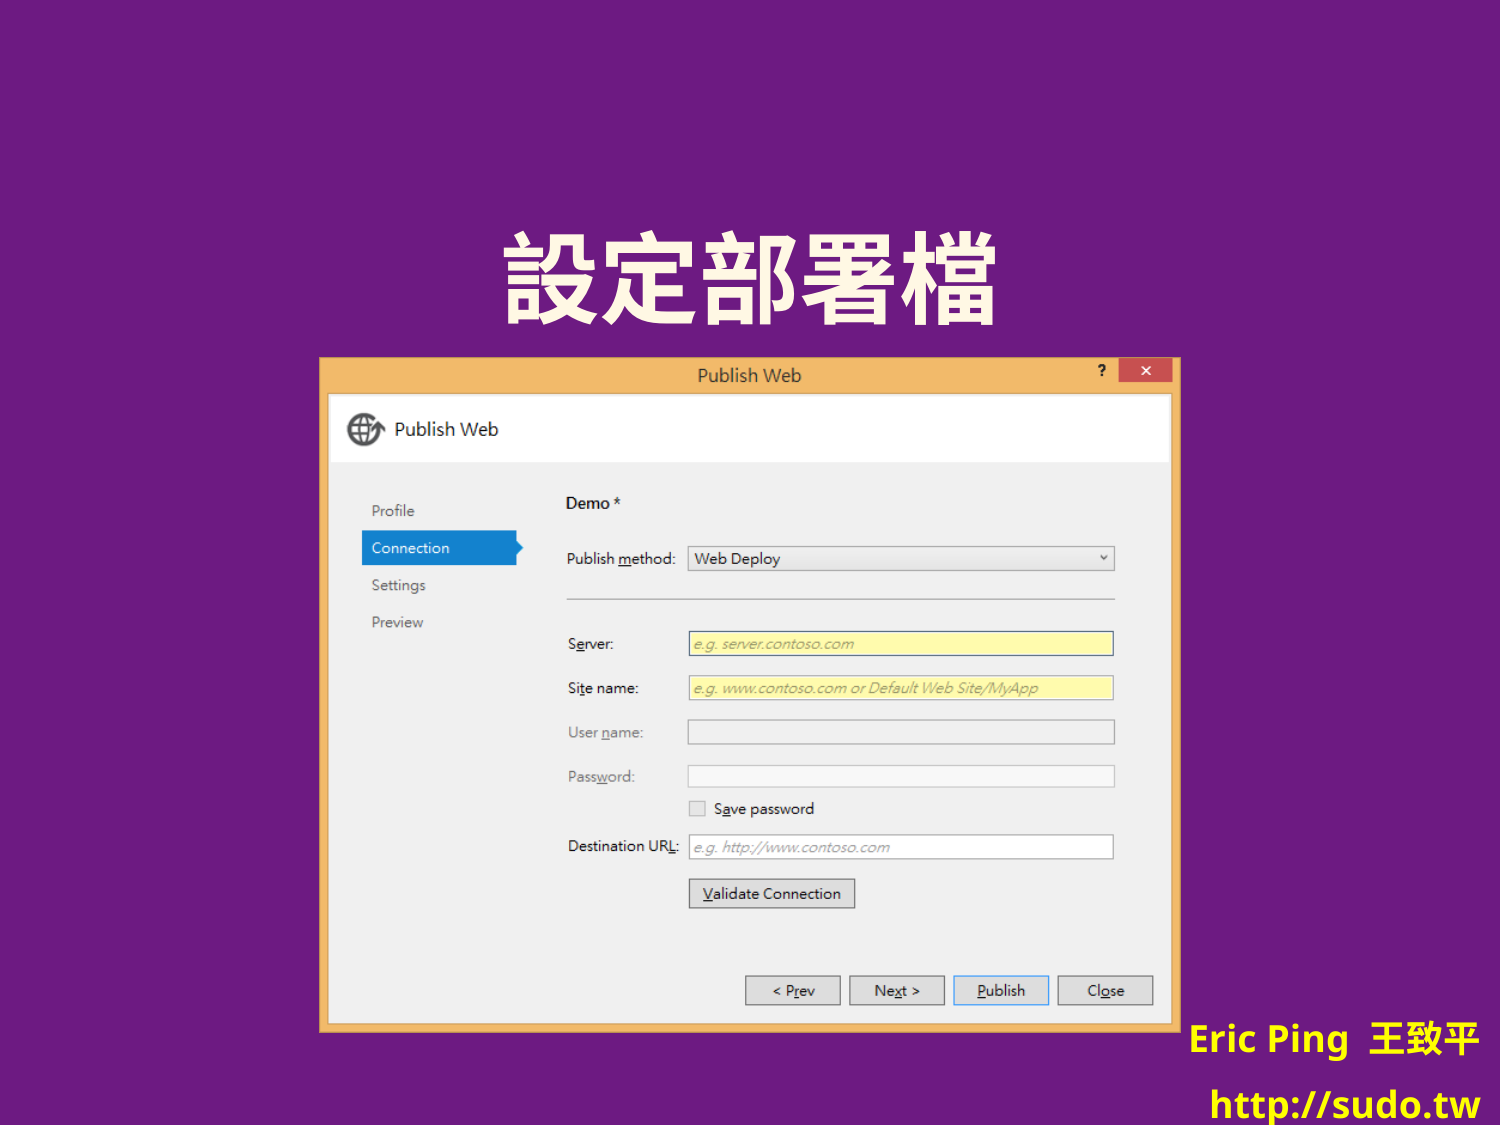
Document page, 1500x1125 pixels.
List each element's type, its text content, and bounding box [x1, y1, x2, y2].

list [319, 357, 1181, 1033]
title 設定部署檔 [75, 87, 1425, 338]
